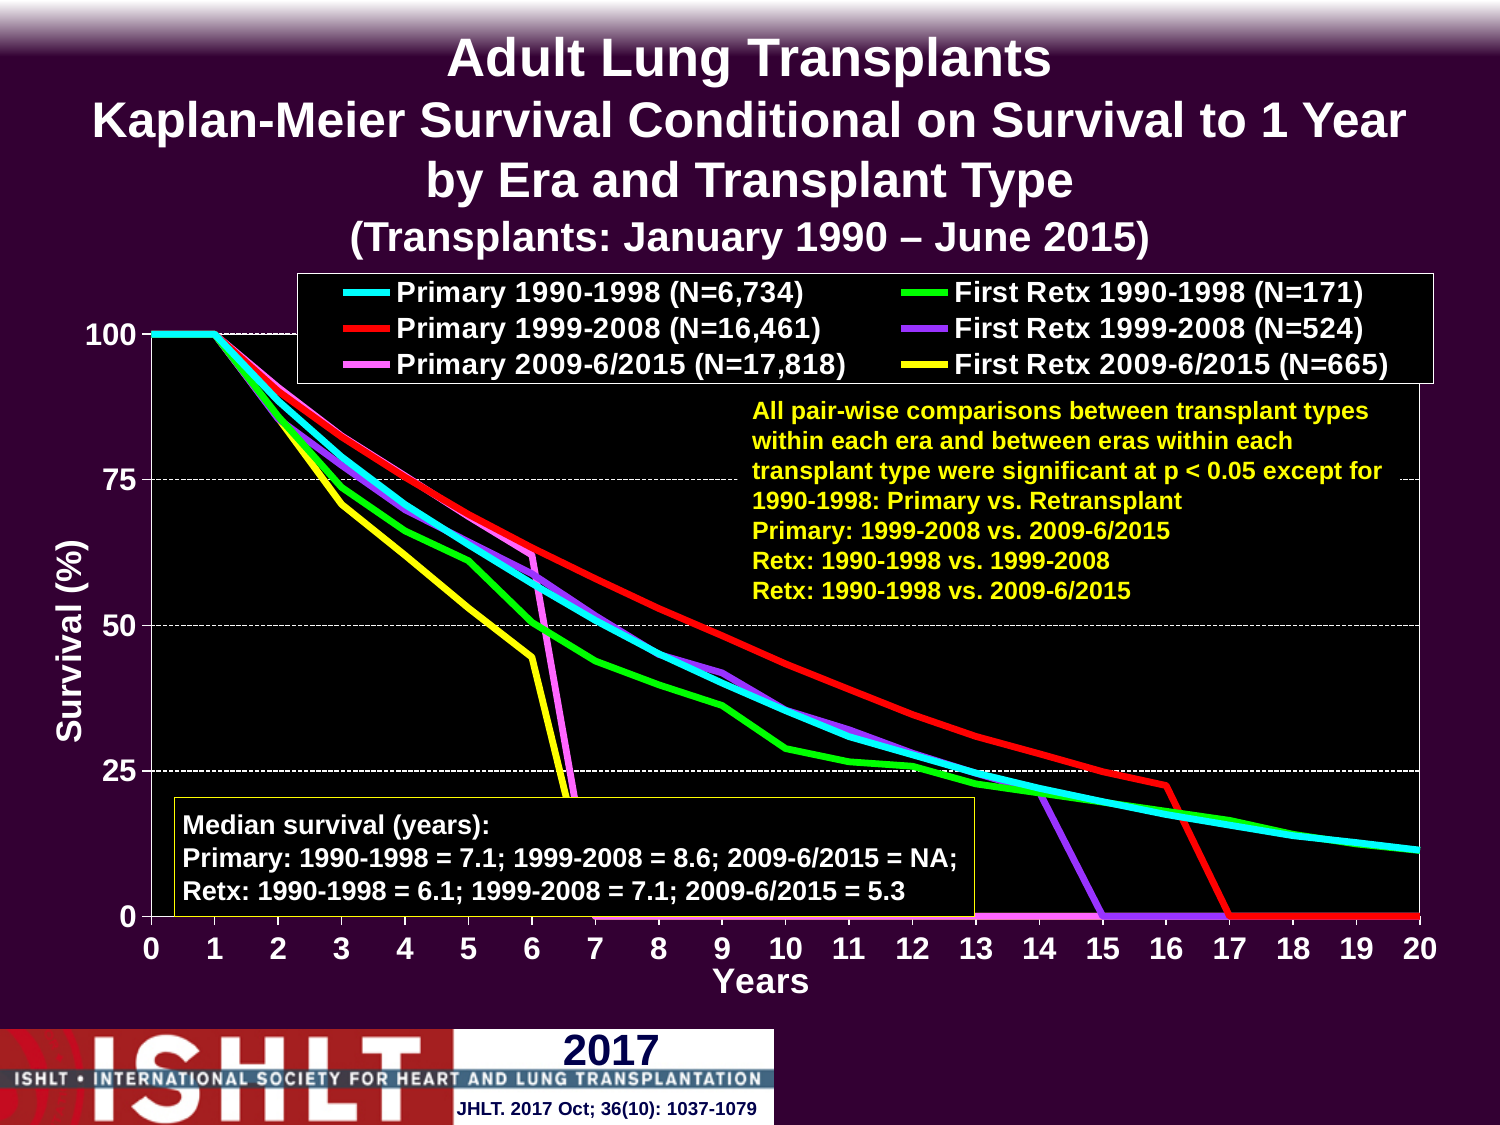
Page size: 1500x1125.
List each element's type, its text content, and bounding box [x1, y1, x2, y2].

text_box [0, 1013, 774, 1125]
chart [37, 249, 1451, 1013]
text_box (Transplants: January 1990 – June 2015) [312, 202, 1188, 248]
text_box Adult Lung Transplants Kaplan-Meier Survival Conditional on Survival to 1 Year by Era and Transplant Type [0, 33, 1500, 247]
